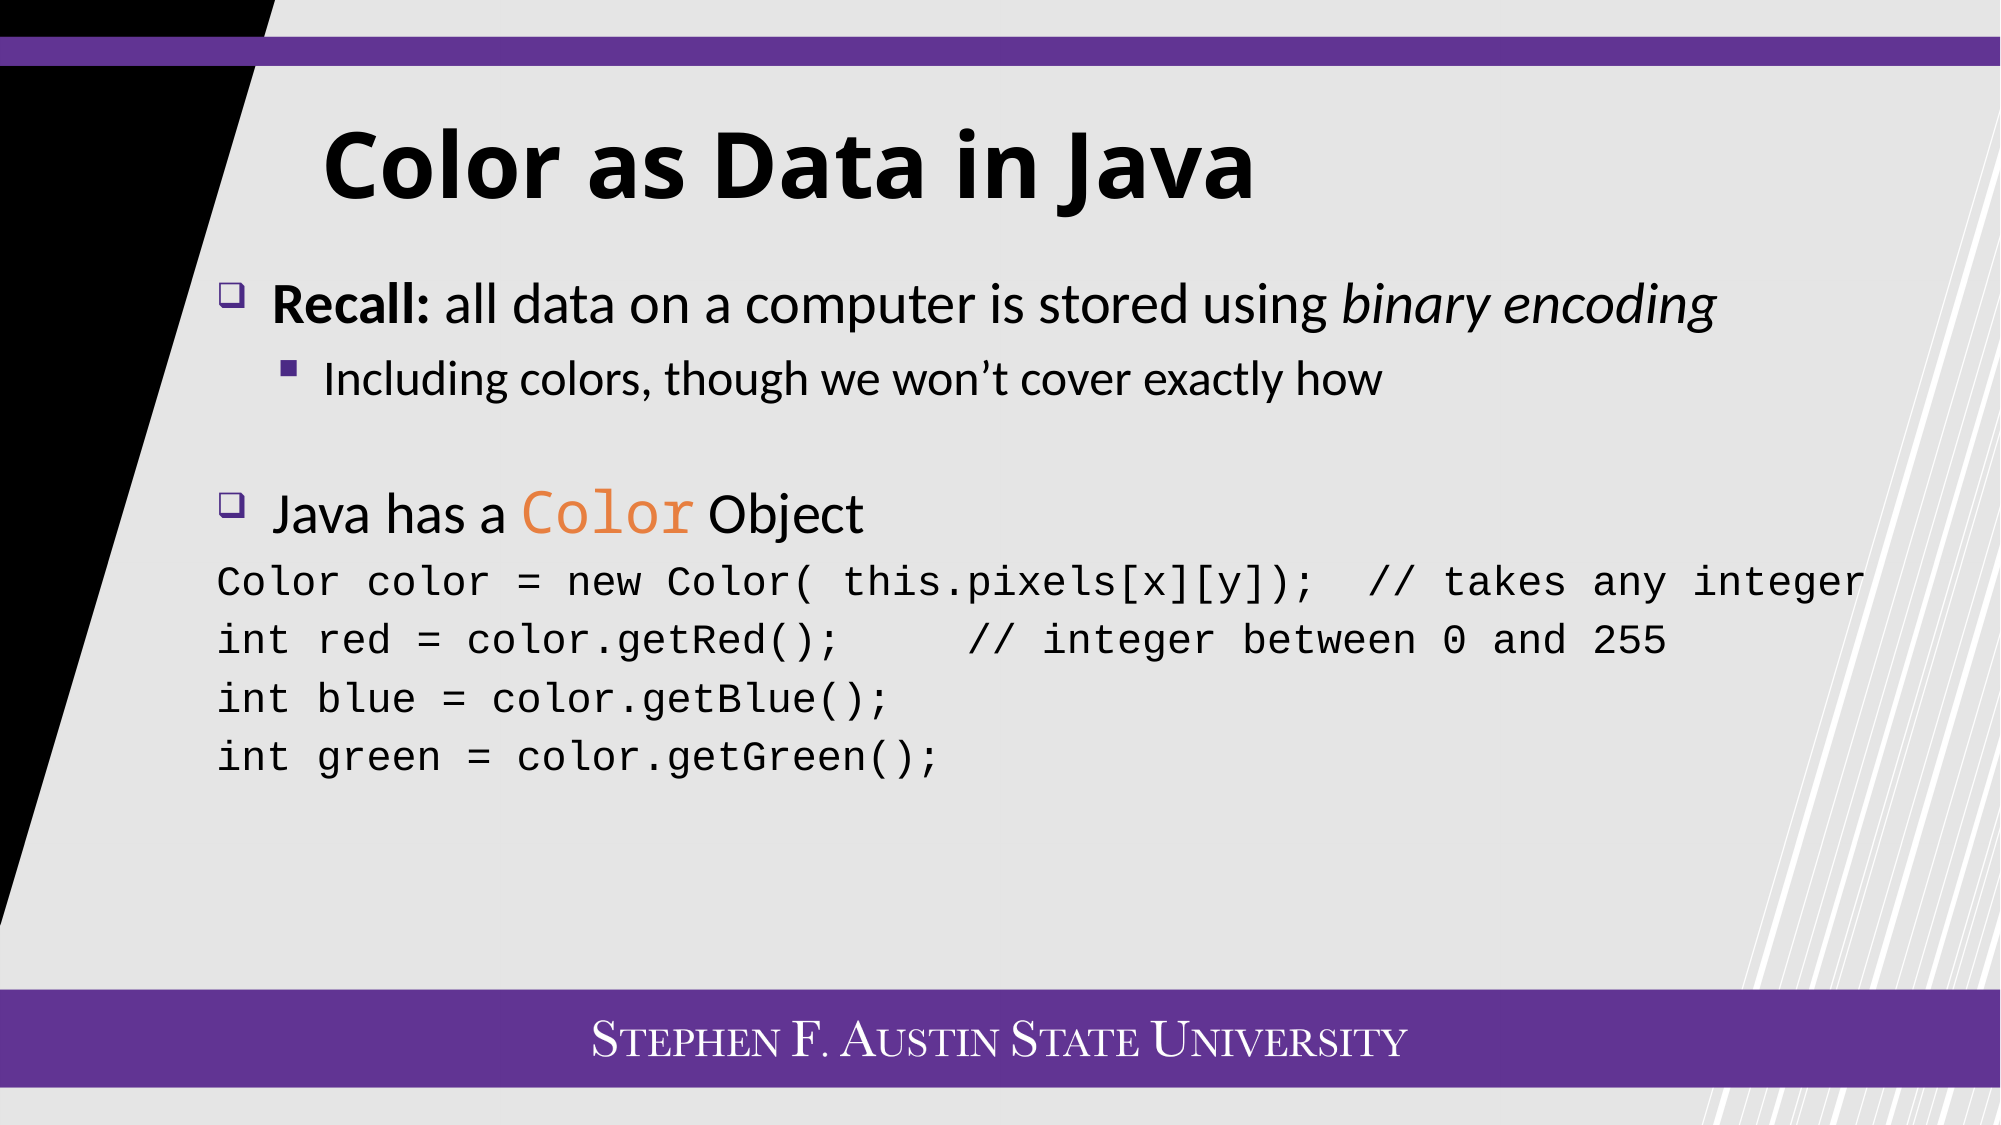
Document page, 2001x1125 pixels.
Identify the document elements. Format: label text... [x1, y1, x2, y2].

picture [0, 0, 2001, 1125]
text_box Recall: all data on a computer is stored using binary encoding Including colors, though we won’t cover exactly how Java has a Color Object Color color = new Color( this.pixels[x][y]); // takes any integer int red = color.getRed(); // integer between 0 and 255 int blue = color.getBlue(); int green = color.getGreen(); [201, 257, 1983, 1074]
title Color as Data in Java [306, 59, 1863, 257]
